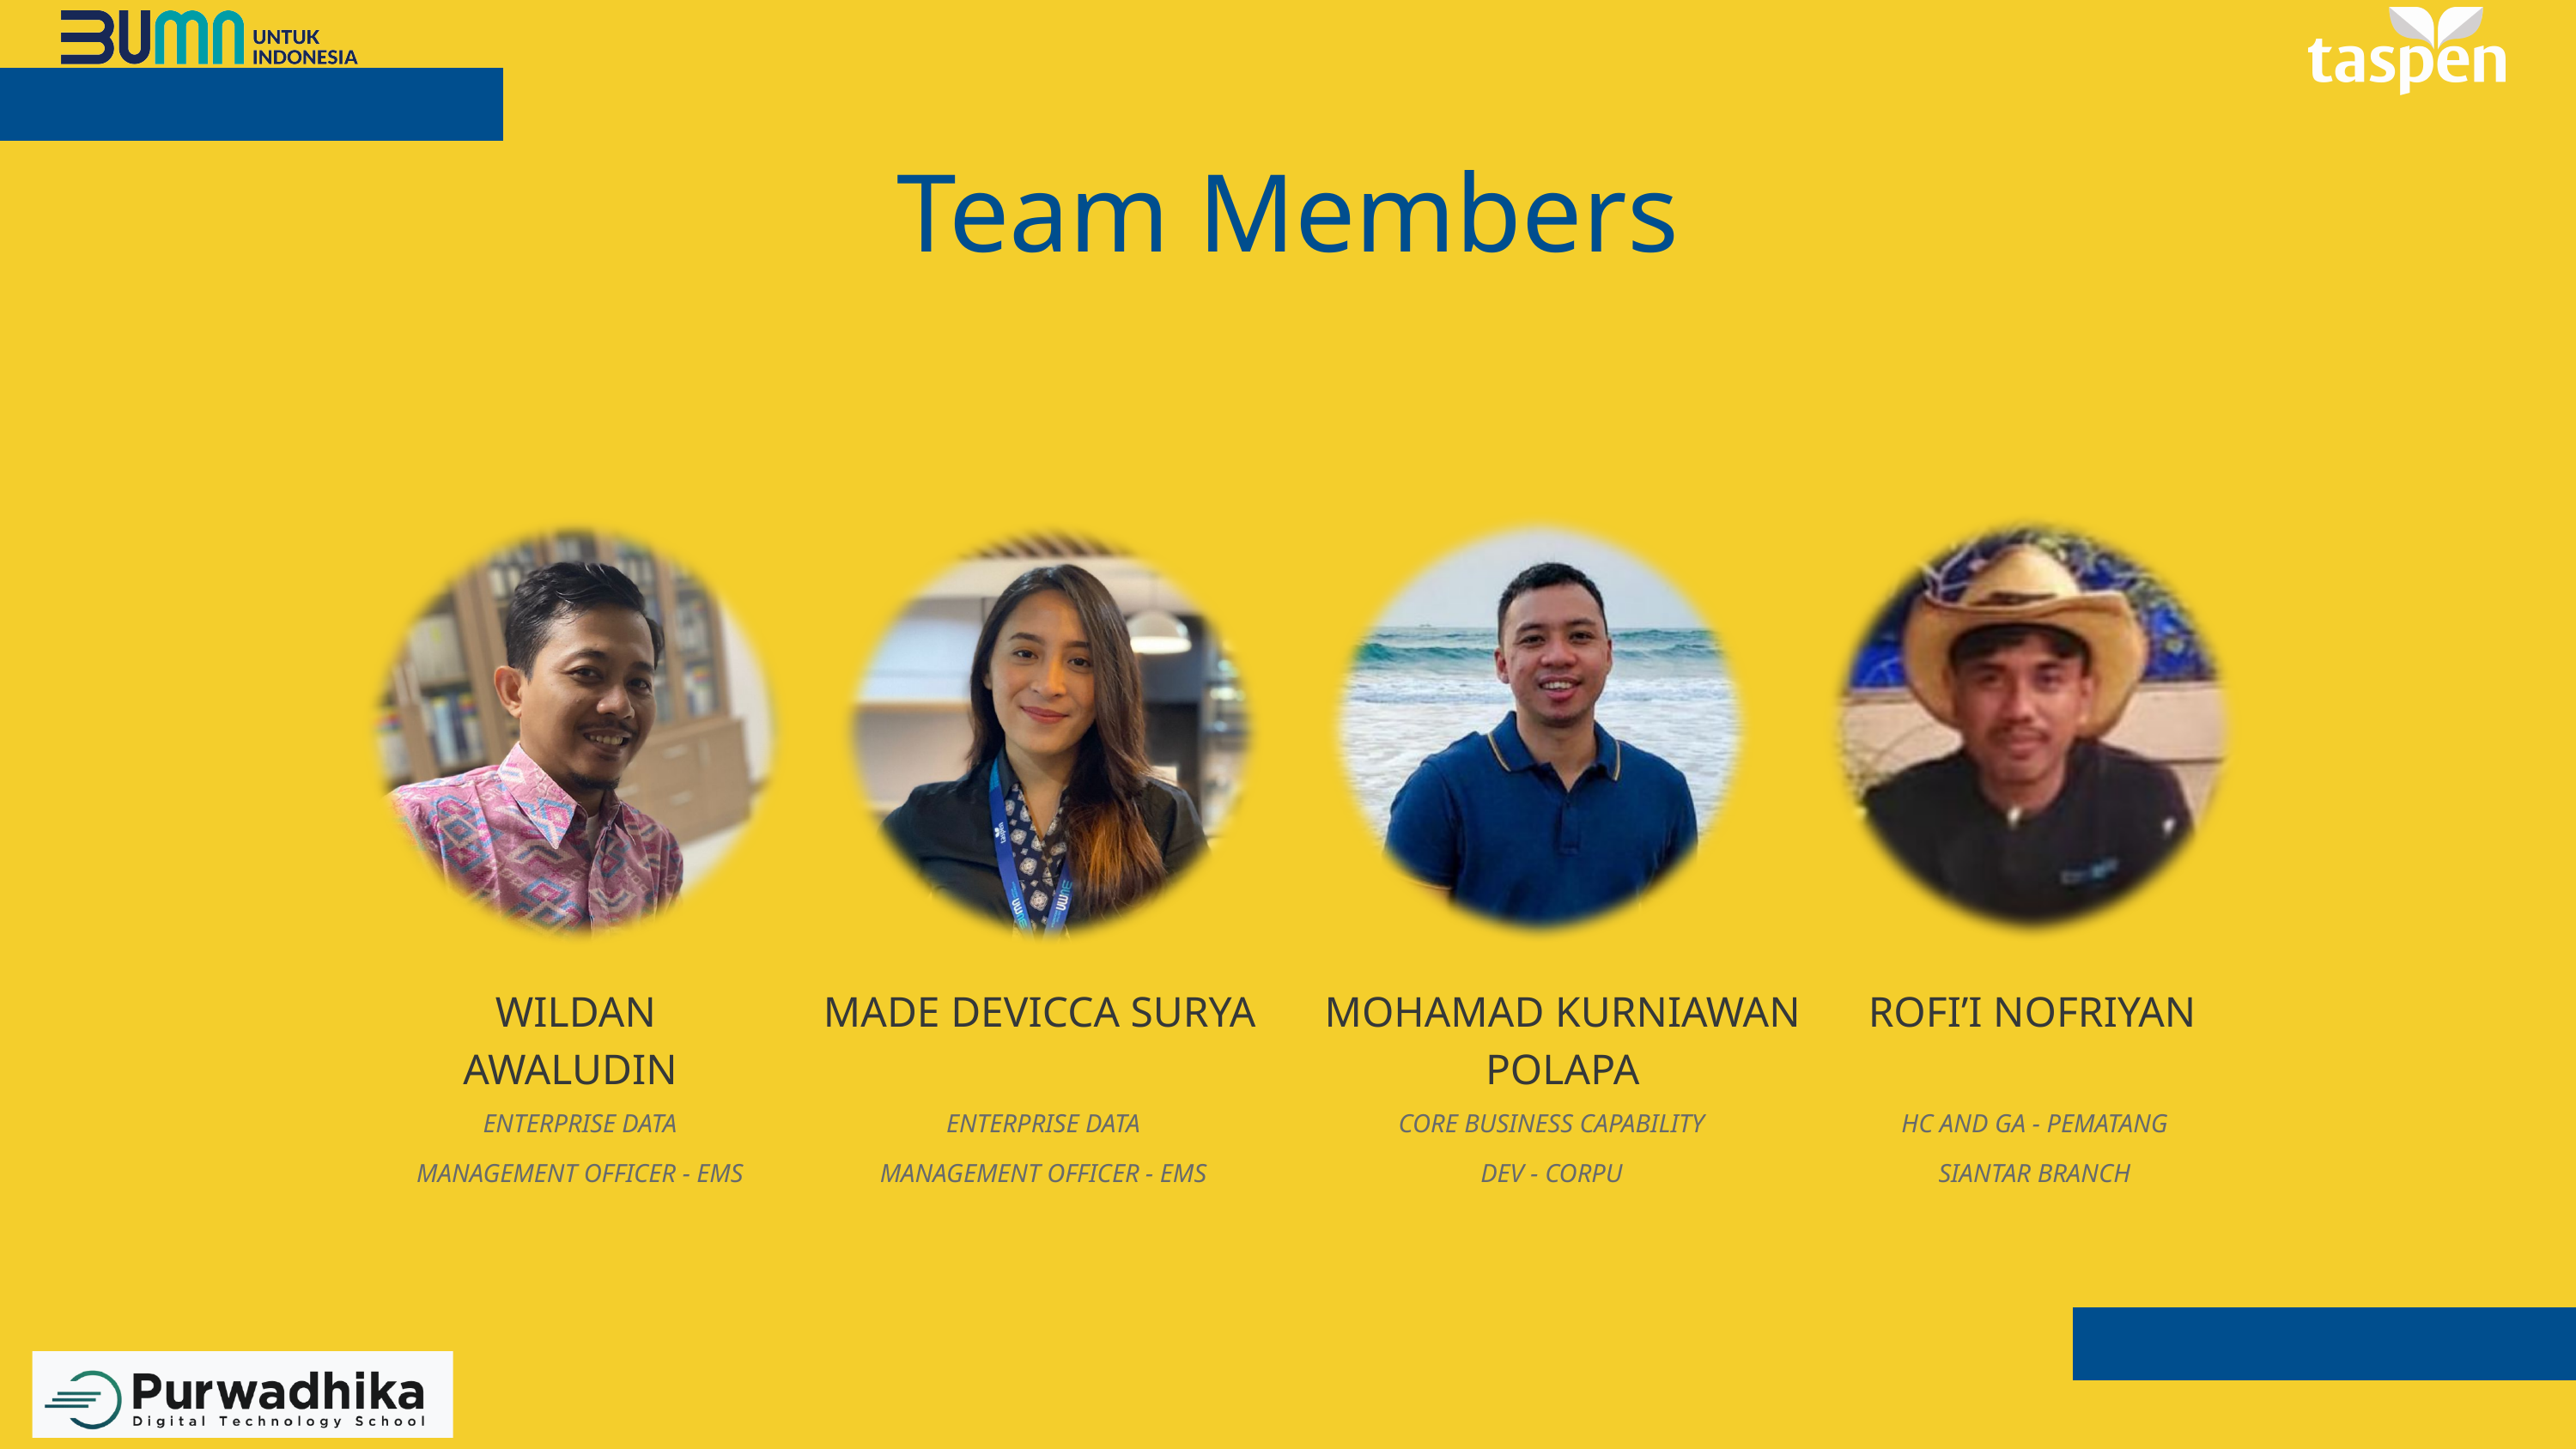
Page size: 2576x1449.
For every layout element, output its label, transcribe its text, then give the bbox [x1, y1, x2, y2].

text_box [0, 68, 504, 142]
text_box WILDAN AWALUDIN [386, 978, 766, 1094]
picture [1323, 511, 1756, 944]
picture [835, 518, 1265, 949]
text_box Team Members [306, 149, 2270, 274]
picture [361, 515, 790, 949]
picture [1822, 512, 2243, 943]
picture [32, 1351, 453, 1438]
picture [2307, 6, 2506, 95]
text_box CORE BUSINESS CAPABILITY DEV - CORPU [1380, 1087, 1723, 1188]
text_box HC AND GA - PEMATANG SIANTAR BRANCH [1863, 1087, 2206, 1188]
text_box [2072, 1307, 2576, 1381]
text_box ROFI’I NOFRIYAN [1861, 977, 2204, 1035]
text_box ENTERPRISE DATA MANAGEMENT OFFICER - EMS [409, 1087, 751, 1188]
text_box MOHAMAD KURNIAWAN POLAPA [1323, 977, 1802, 1093]
text_box ENTERPRISE DATA MANAGEMENT OFFICER - EMS [872, 1087, 1215, 1188]
picture [60, 10, 358, 64]
text_box MADE DEVICCA SURYA [816, 977, 1264, 1035]
